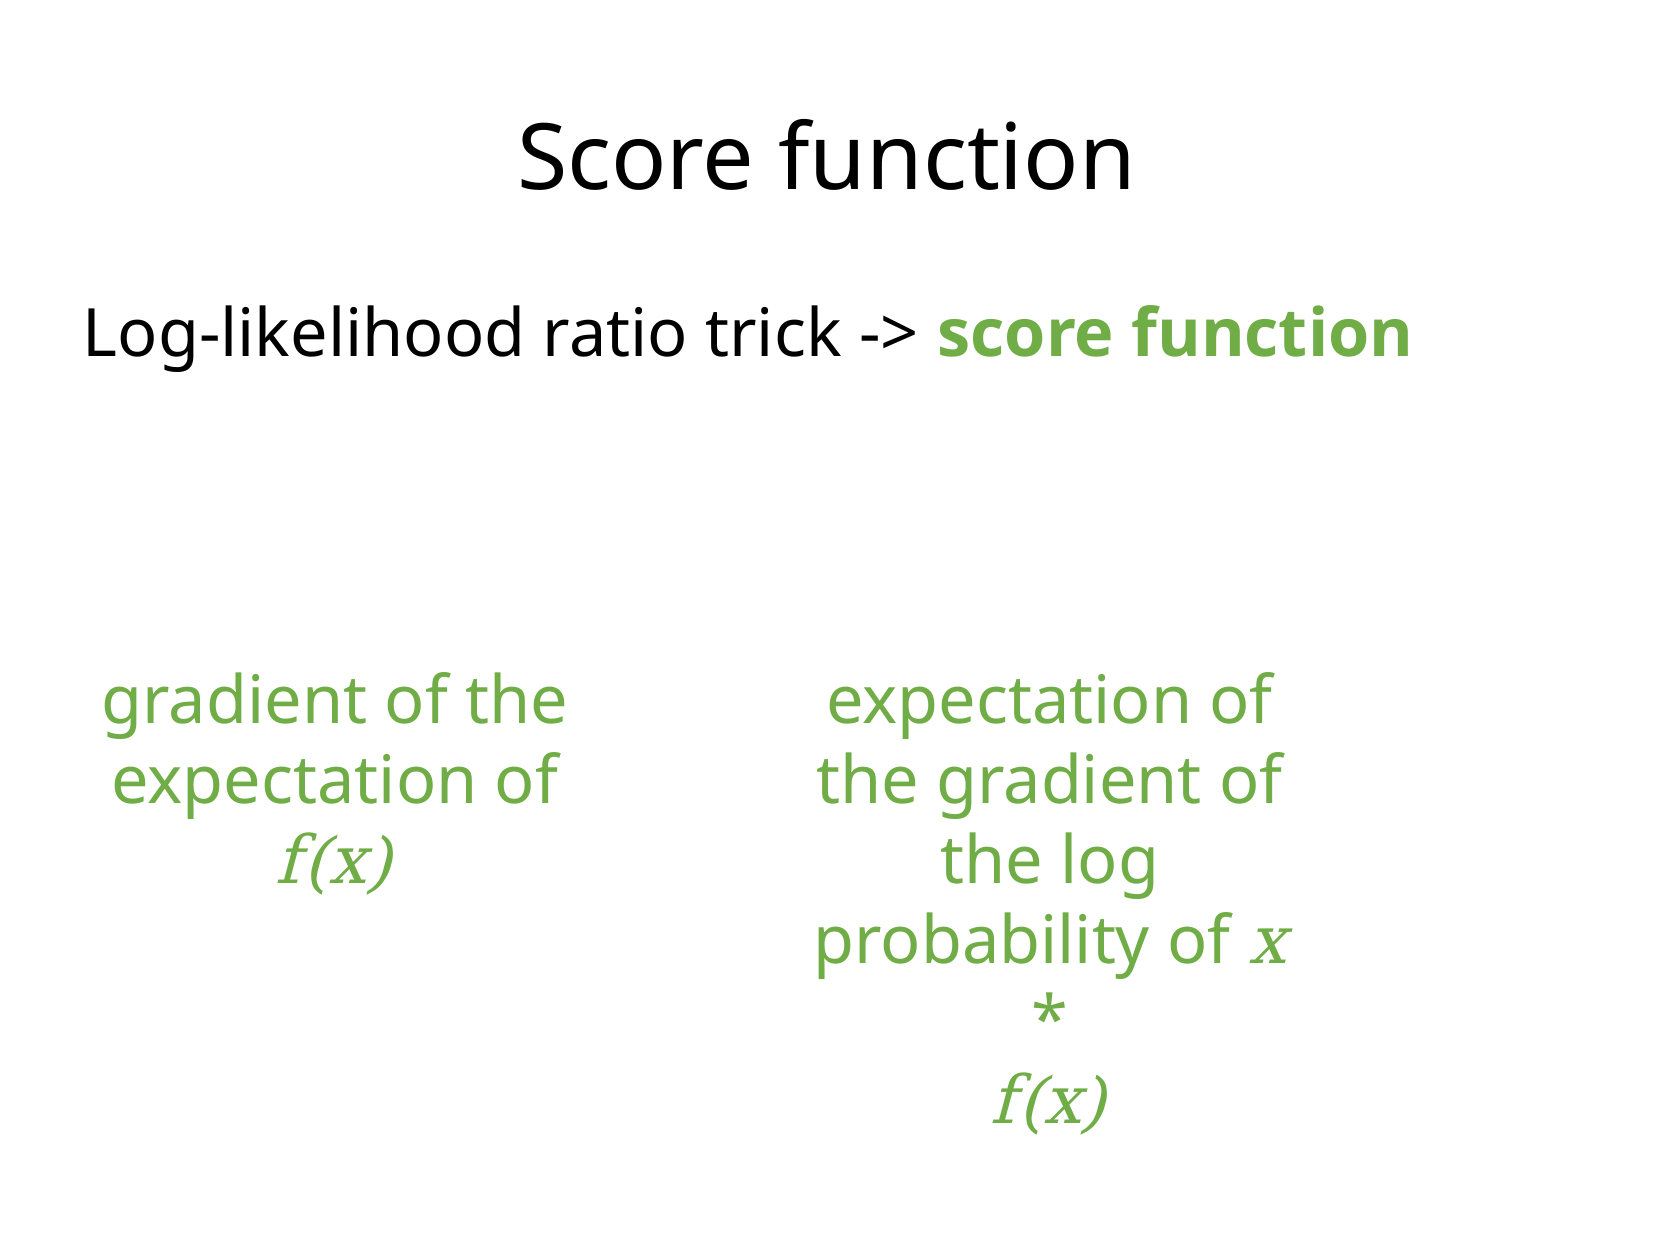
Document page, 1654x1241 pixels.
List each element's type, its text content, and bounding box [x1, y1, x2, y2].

text_box expectation of the gradient of the log probability of x * f(x) [770, 649, 1329, 1145]
title Score function [82, 49, 1571, 257]
text_box gradient of the expectation of f(x) [56, 649, 614, 905]
